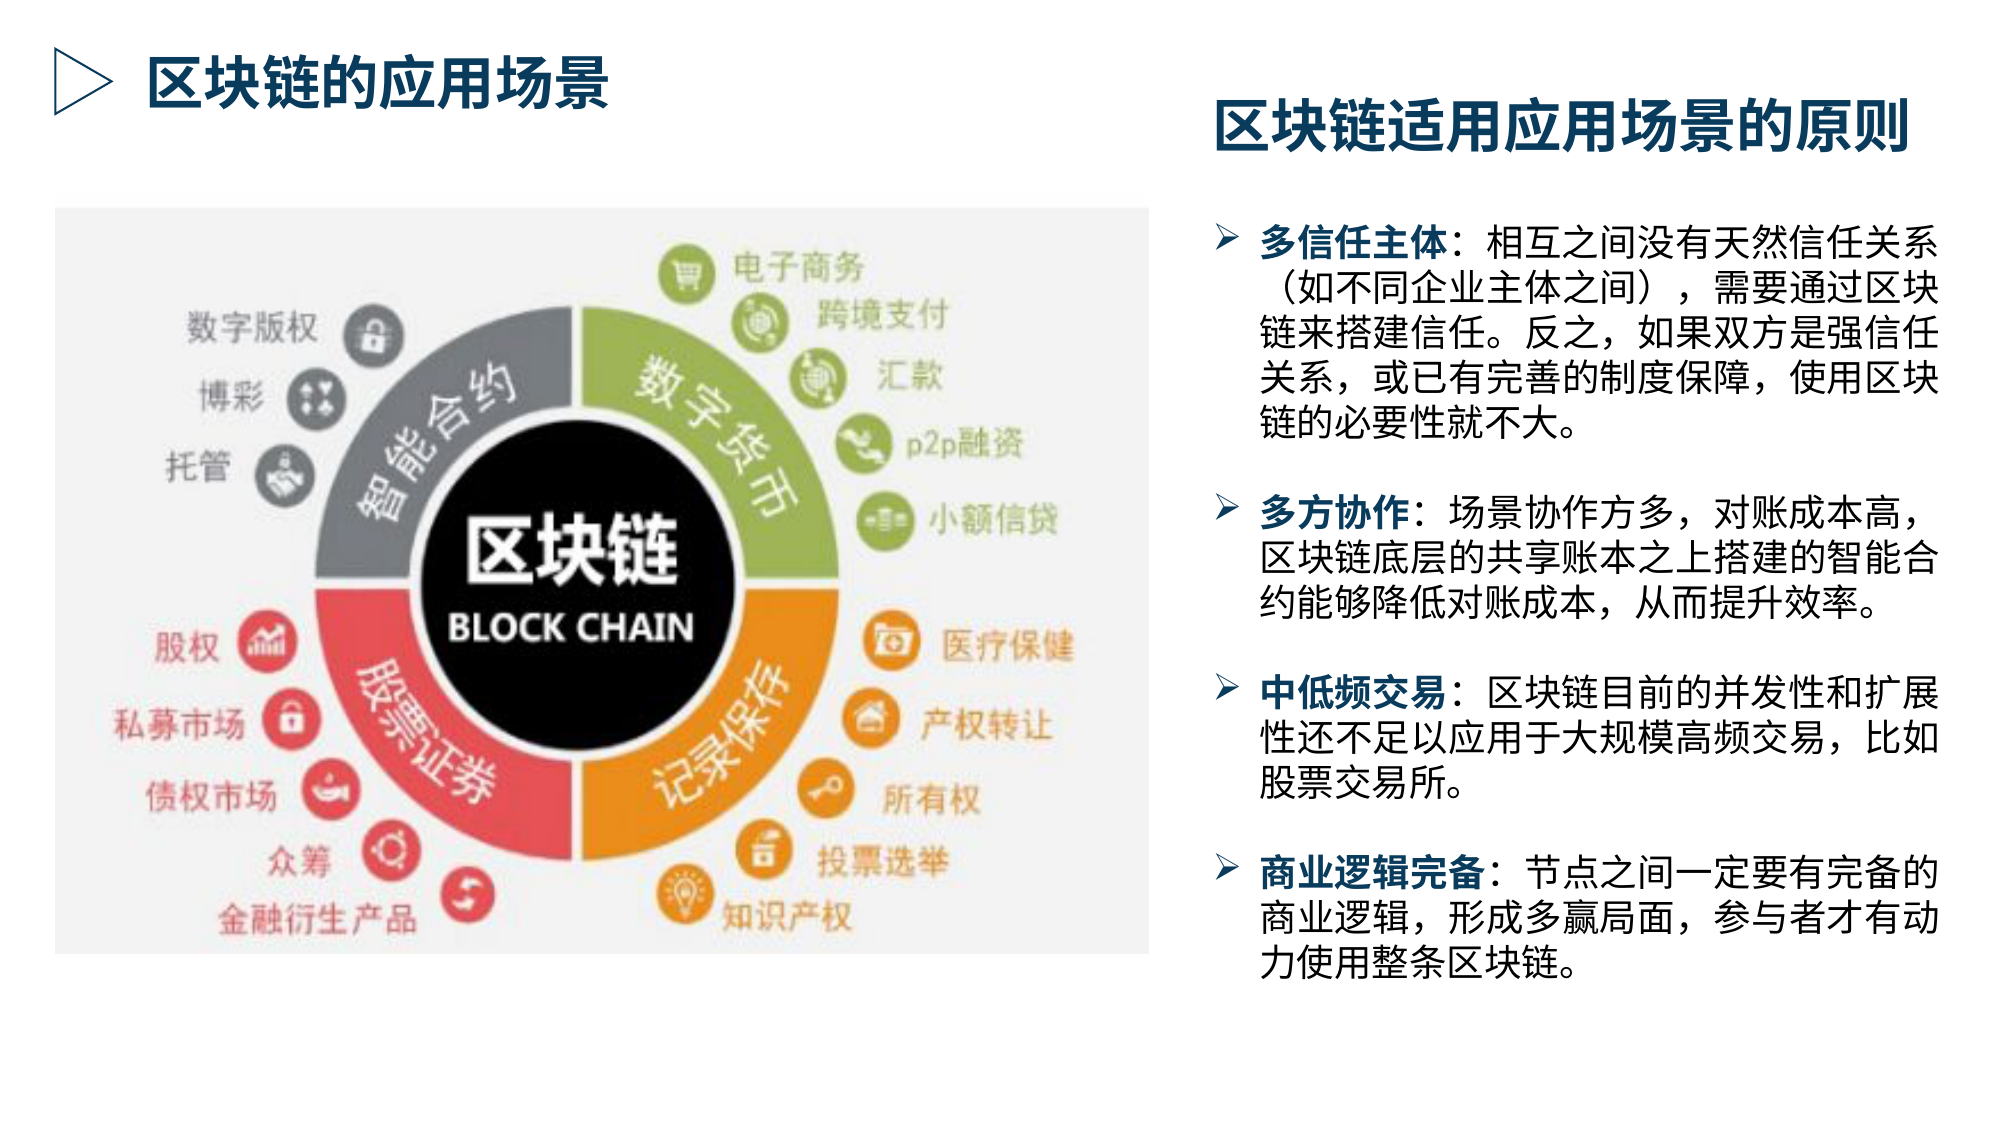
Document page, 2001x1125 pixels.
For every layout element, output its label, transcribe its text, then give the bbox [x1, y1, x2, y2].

text_box [54, 47, 114, 116]
text_box 区块链的应用场景 [130, 38, 890, 124]
picture [55, 194, 1149, 954]
text_box 区块链适用应用场景的原则 多信任主体：相互之间没有天然信任关系（如不同企业主体之间），需要通过区块链来搭建信任。反之，如果双方是强信任关系，或已有完善的制度保障，使用区块链的必要性就不大。 多方协作：场景协作方多，对账成本高，区块链底层的共享账本之上搭建的智能合约能够降低对账成本，从而提升效率。 中低频交易：区块链目前的并发性和扩展性还不足以应用于大规模高频交易，比如股票交易所。 商业逻辑完备：节点之间一定要有完备的商业逻辑，形成多赢局面，参与者才有动力使用整条区块链。 [1197, 81, 1955, 1037]
